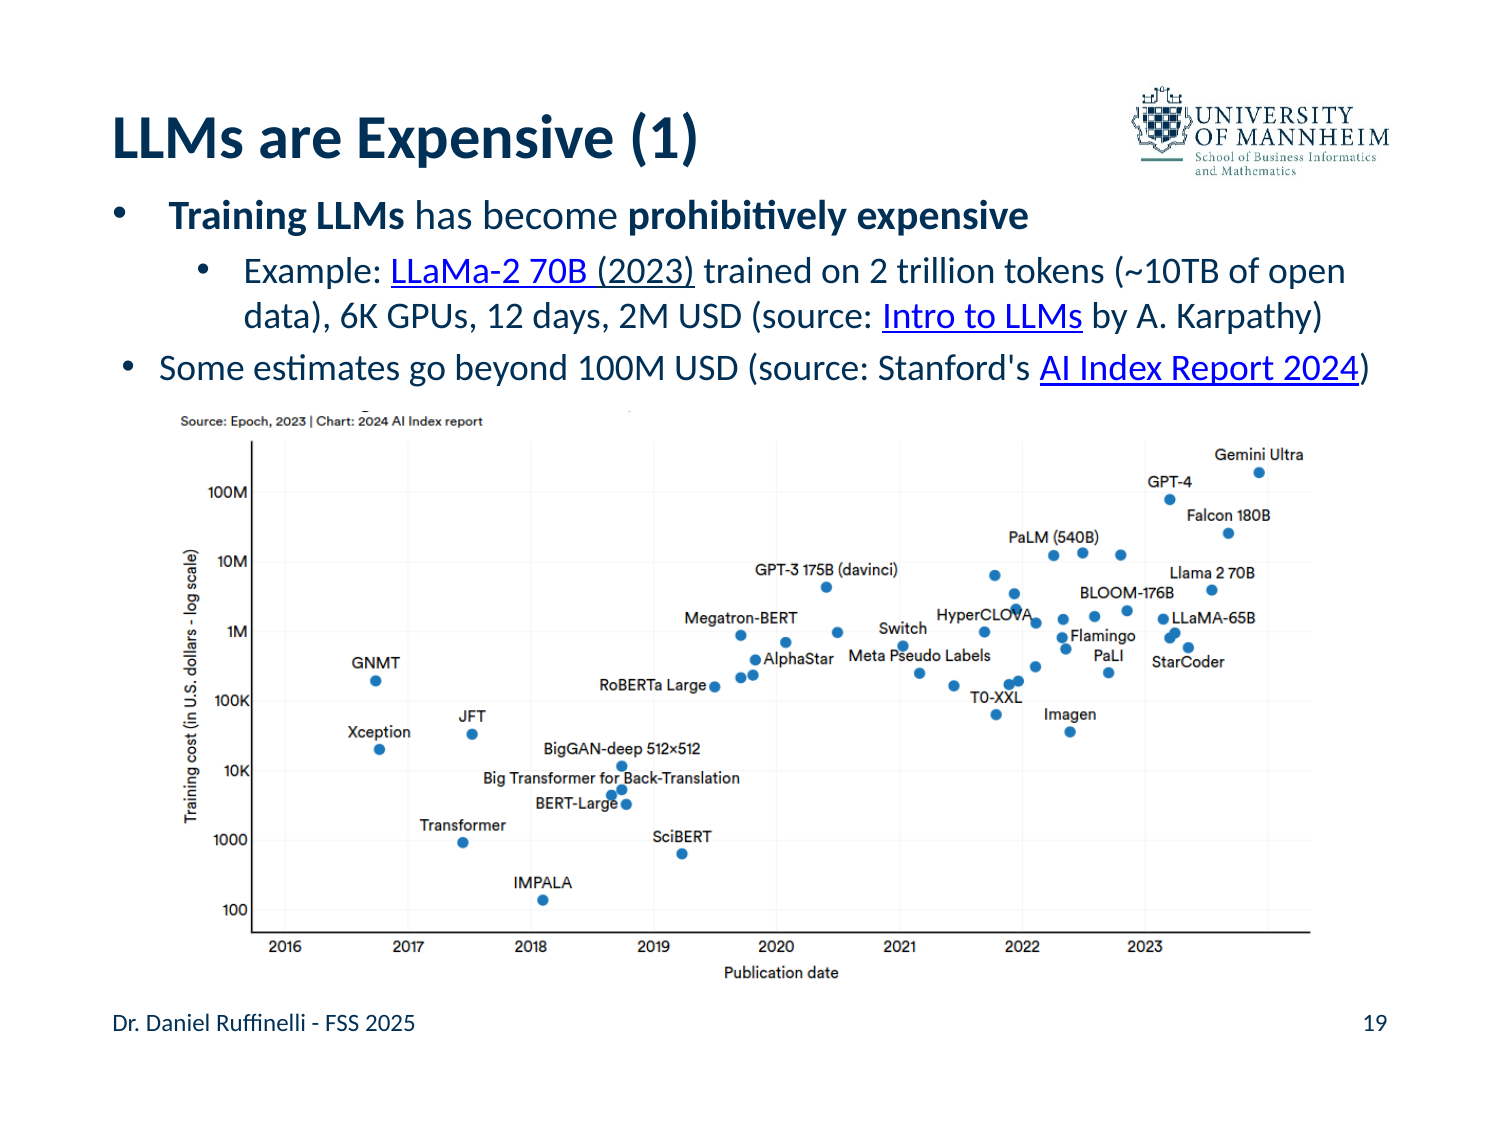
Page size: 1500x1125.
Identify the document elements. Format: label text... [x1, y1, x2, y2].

footer Dr. Daniel Ruffinelli - FSS 2025 [112, 1006, 588, 1036]
picture [1095, 57, 1425, 211]
slide_number 19 [1214, 1006, 1388, 1036]
picture [175, 410, 1325, 996]
title LLMs are Expensive (1) [112, 95, 1011, 187]
list Training LLMs has become prohibitively expensive Example: LLaMa-2 70B (2023) trained on 2 trillion tokens (~10TB of open data), 6K GPUs, 12 days, 2M USD (source: Intro to LLMs by A. Karpathy) Some estimates go beyond 100M USD (source: Stanford's AI Index Report 2024) [112, 187, 1388, 955]
